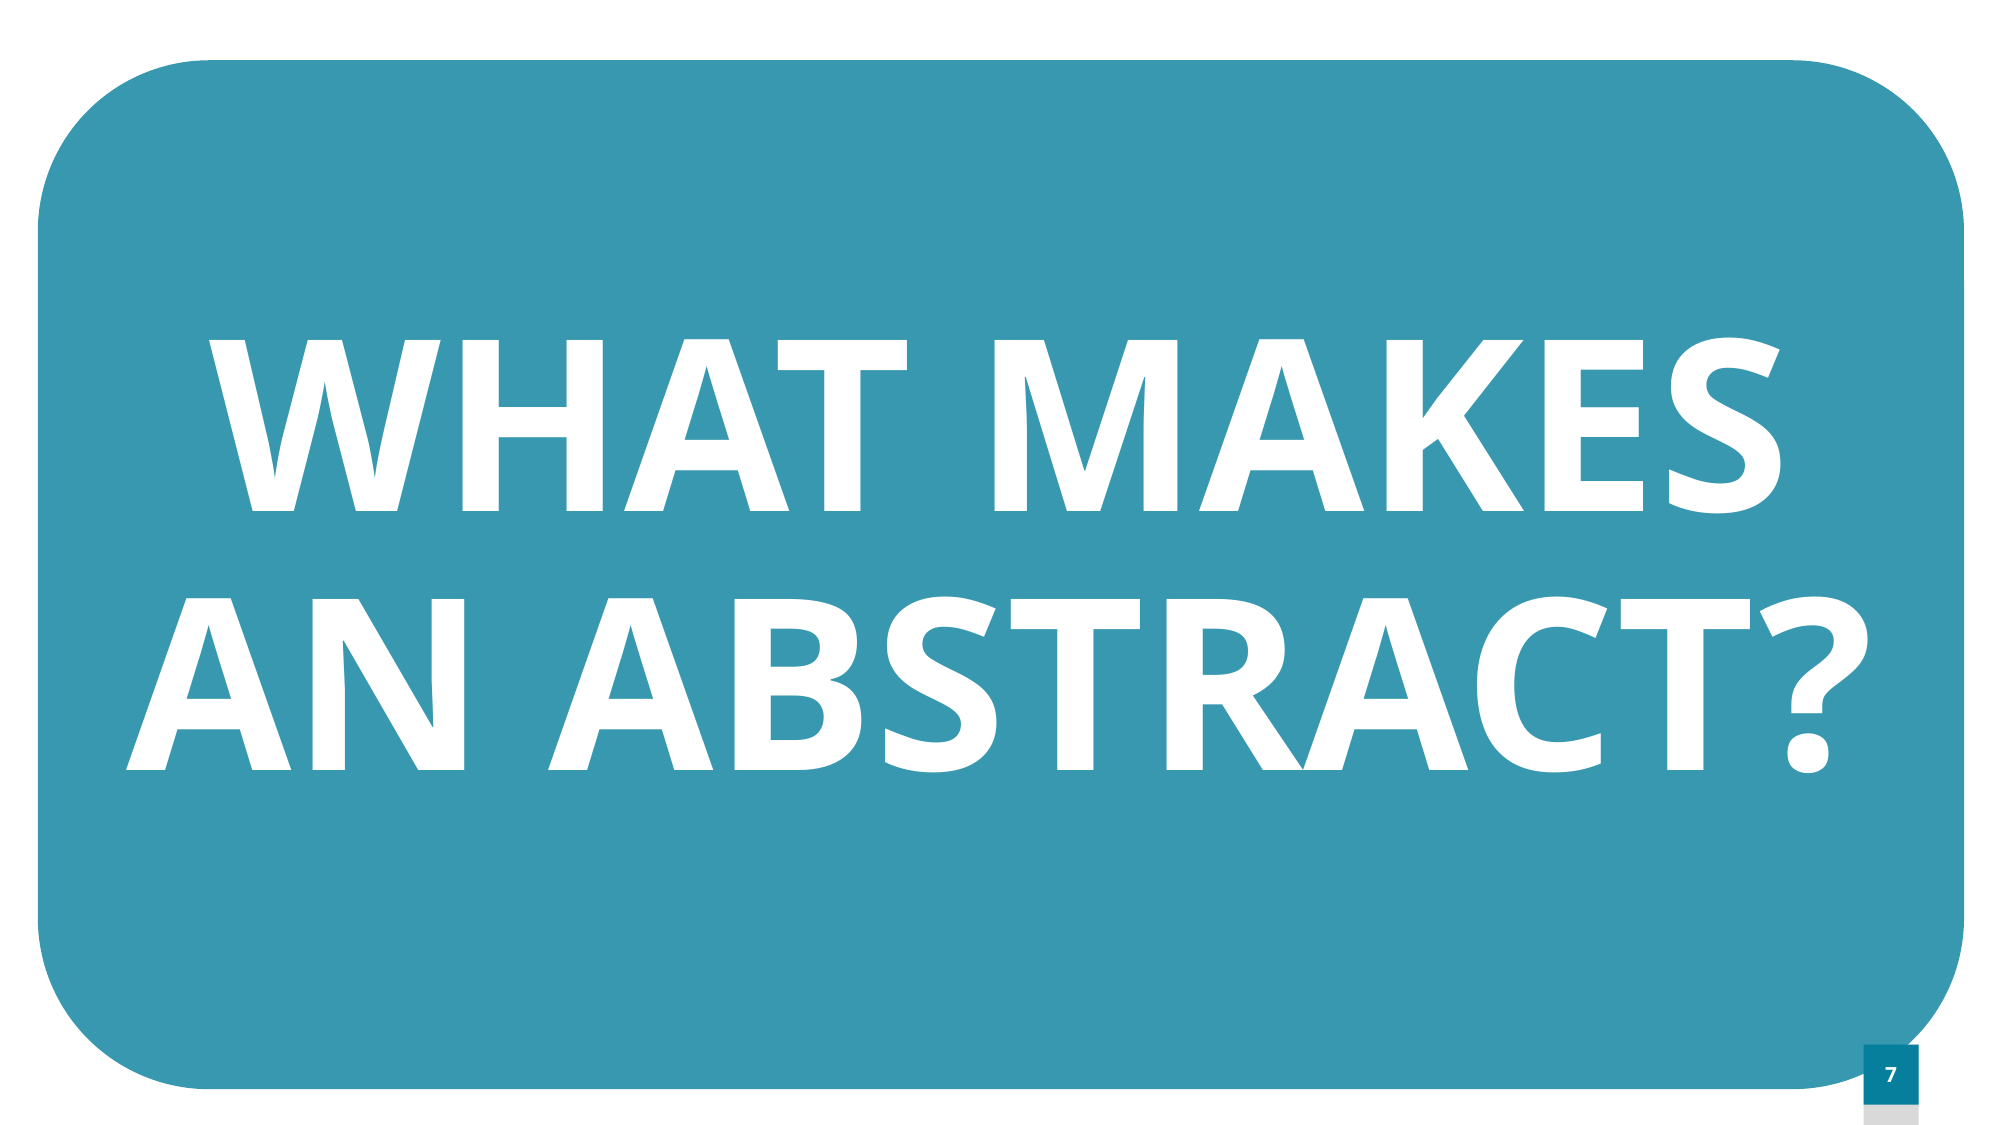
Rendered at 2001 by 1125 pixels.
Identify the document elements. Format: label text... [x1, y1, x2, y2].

text_box WHAT MAKES AN ABSTRACT? [53, 297, 1947, 394]
text_box [37, 60, 1965, 1090]
